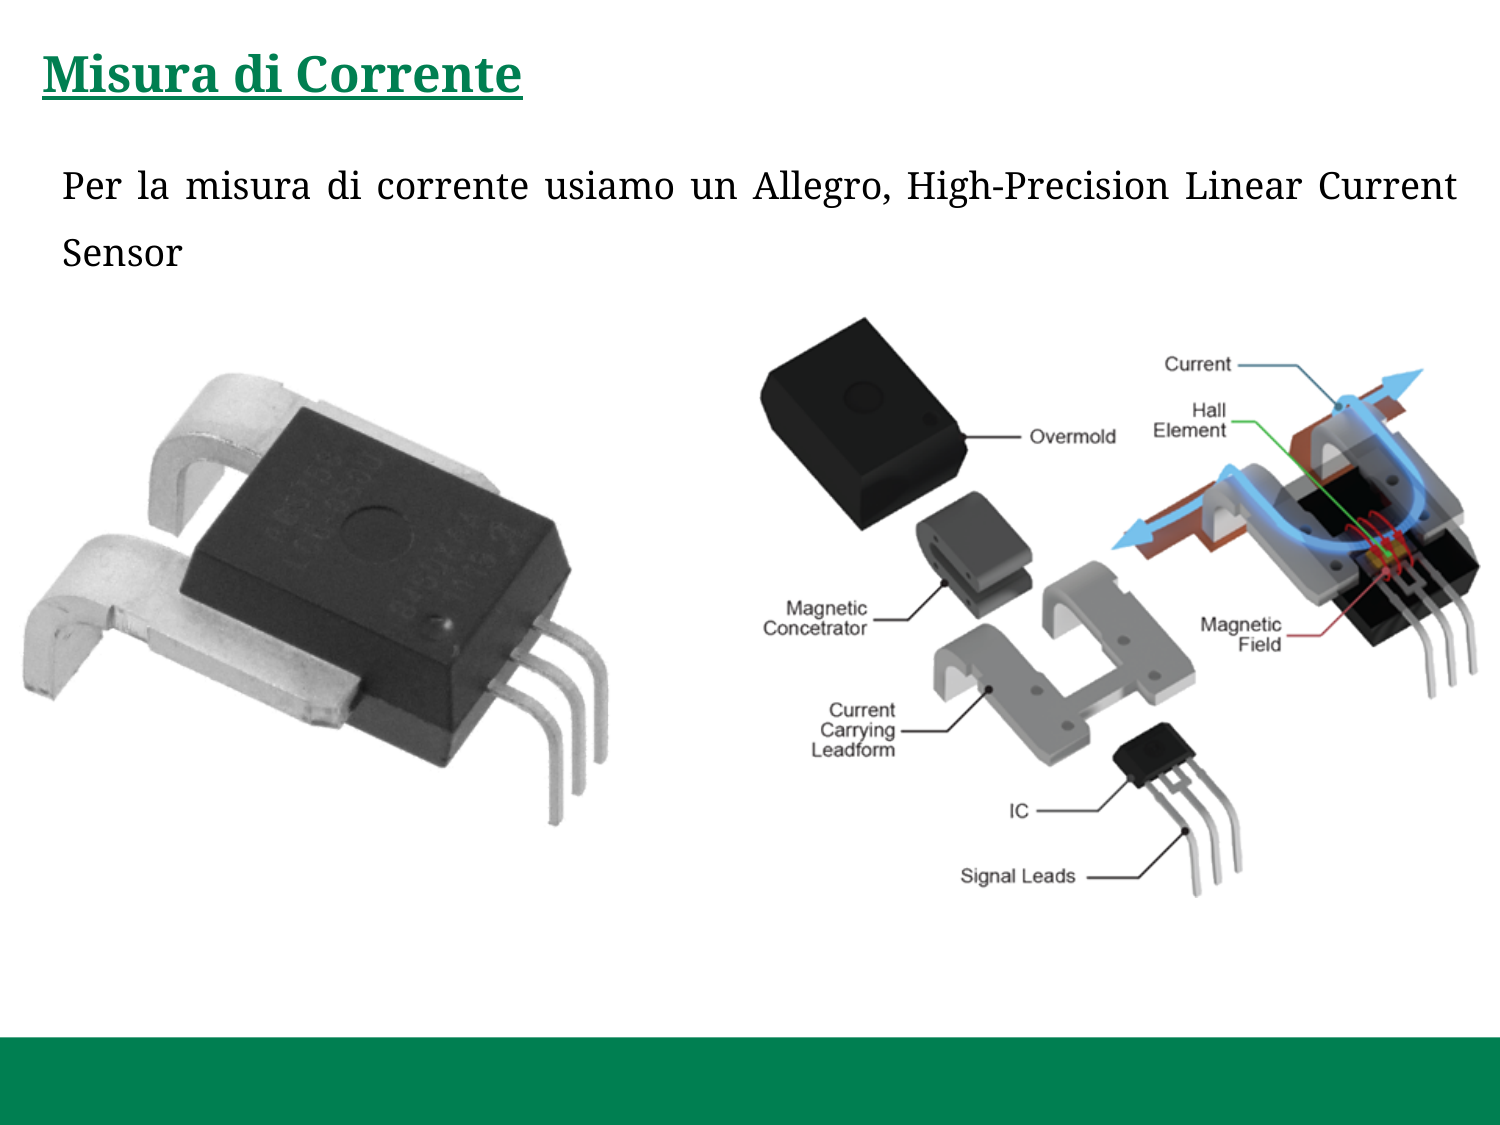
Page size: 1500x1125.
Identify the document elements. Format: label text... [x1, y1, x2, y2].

text_box Misura di Corrente [27, 35, 539, 110]
text_box [0, 1037, 1500, 1125]
picture [19, 315, 1481, 898]
text_box Per la misura di corrente usiamo un Allegro, High-Precision Linear Current Sensor [47, 131, 1474, 282]
